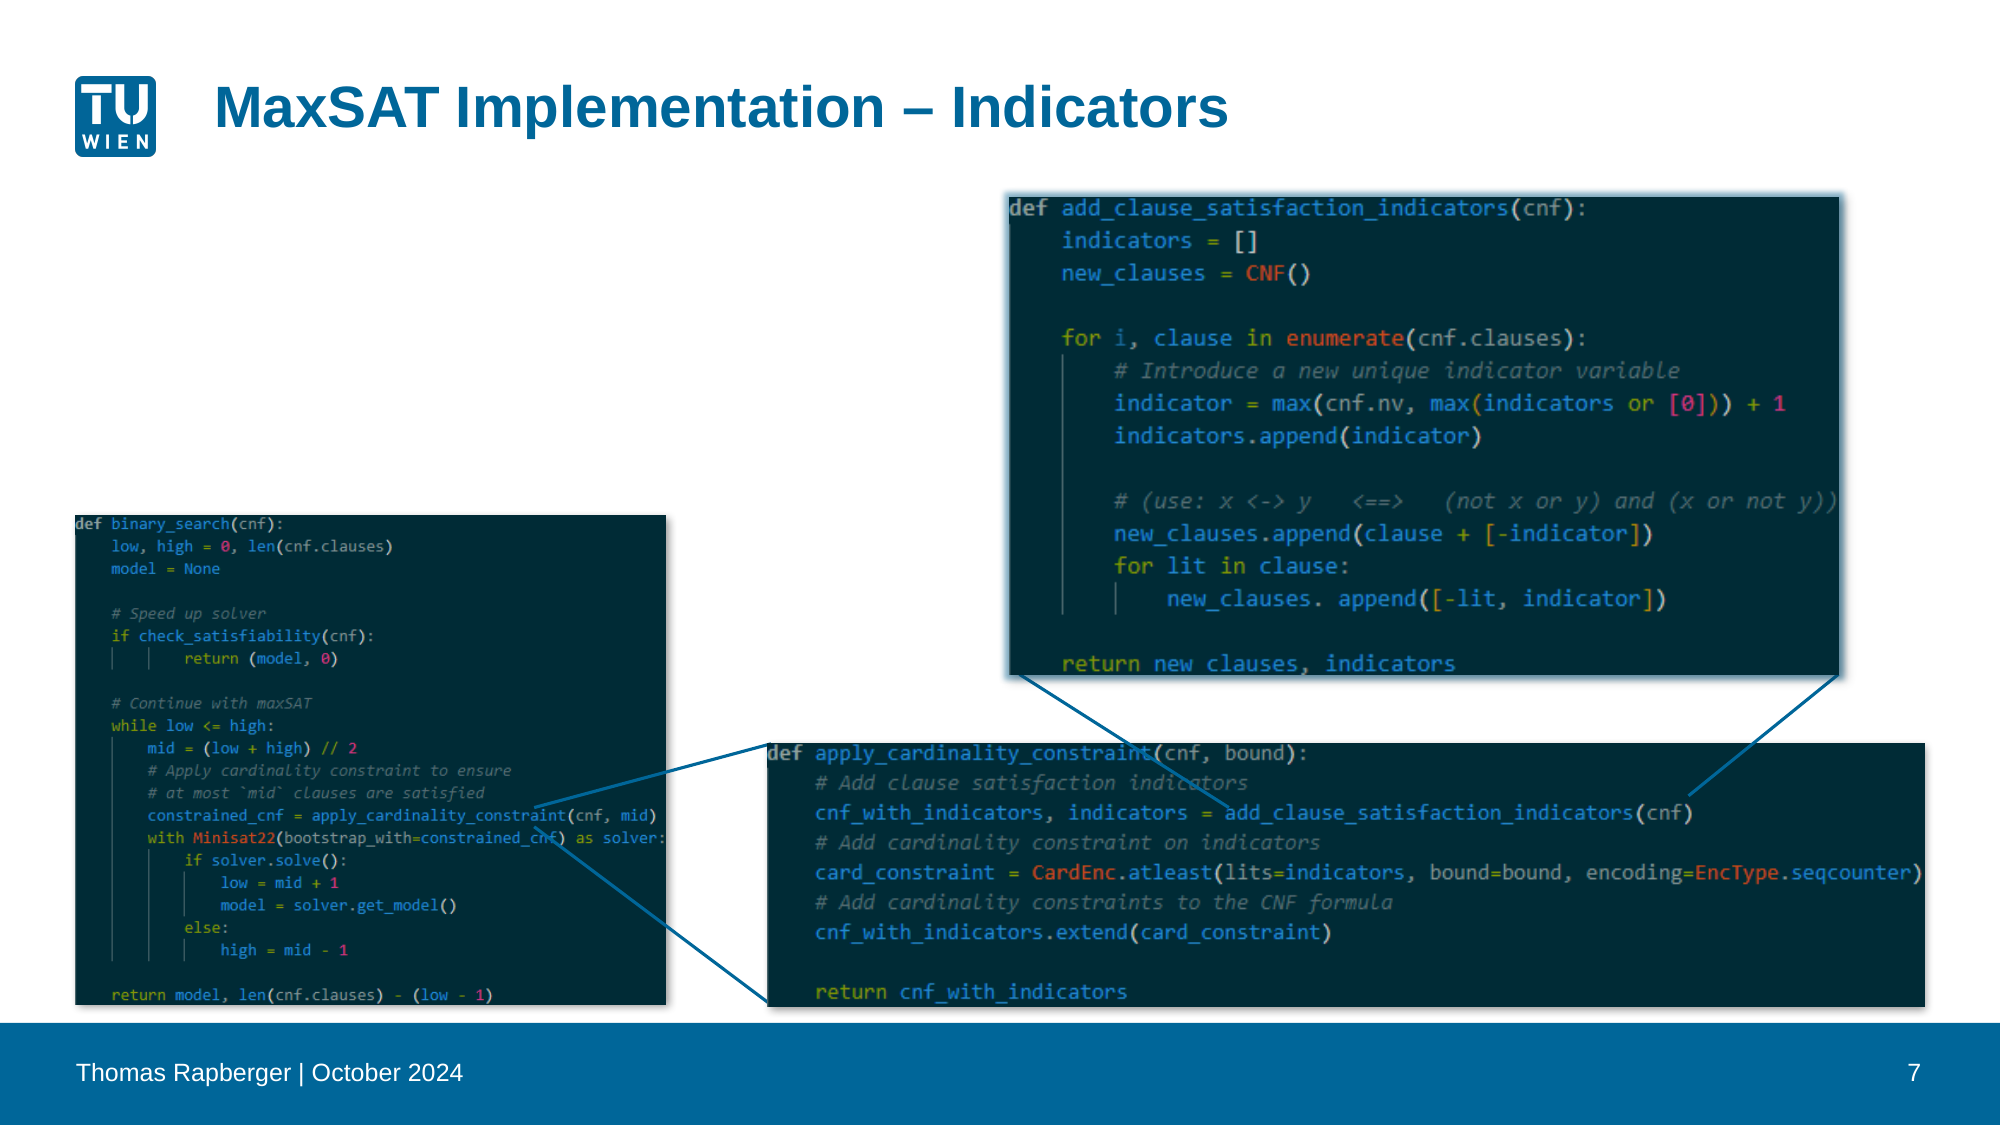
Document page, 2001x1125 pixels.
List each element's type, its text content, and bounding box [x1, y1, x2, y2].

picture [936, 870, 941, 878]
picture [1046, 899, 1067, 909]
picture [1183, 924, 1187, 938]
picture [1774, 396, 1785, 411]
picture [1604, 367, 1609, 378]
picture [1195, 559, 1204, 572]
picture [82, 85, 111, 92]
picture [1106, 237, 1112, 248]
picture [1564, 595, 1572, 606]
picture [1433, 329, 1457, 345]
picture [1300, 668, 1308, 675]
picture [839, 894, 874, 909]
picture [1032, 866, 1054, 879]
picture [1071, 899, 1078, 907]
picture [1360, 866, 1367, 879]
picture [1261, 660, 1270, 671]
picture [1795, 869, 1813, 879]
picture [1067, 237, 1072, 248]
picture [1447, 367, 1455, 378]
picture [973, 986, 981, 998]
picture [1247, 329, 1272, 346]
picture [863, 929, 874, 939]
picture [1314, 562, 1323, 573]
picture [1178, 839, 1187, 849]
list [75, 515, 666, 1005]
picture [1328, 204, 1336, 215]
picture [903, 775, 907, 790]
picture [975, 779, 982, 788]
picture [1206, 399, 1233, 410]
picture [1393, 660, 1403, 671]
picture [134, 85, 147, 123]
picture [1524, 204, 1535, 215]
picture [1335, 899, 1357, 909]
picture [1525, 595, 1533, 606]
picture [1226, 894, 1248, 909]
picture [965, 750, 971, 759]
picture [816, 896, 827, 909]
picture [1647, 809, 1657, 819]
picture [1204, 866, 1210, 879]
picture [1486, 591, 1494, 606]
picture [900, 750, 910, 759]
picture [1057, 988, 1067, 998]
picture [1249, 497, 1256, 508]
picture [1550, 590, 1561, 606]
picture [1008, 872, 1019, 876]
picture [964, 984, 968, 998]
picture [1334, 869, 1339, 877]
picture [913, 745, 934, 759]
picture [1422, 530, 1435, 541]
picture [900, 805, 910, 819]
picture [1615, 595, 1620, 604]
picture [901, 899, 911, 909]
picture [1538, 497, 1562, 508]
picture [1180, 334, 1191, 345]
picture [927, 984, 931, 998]
picture [119, 135, 127, 148]
picture [1134, 809, 1139, 819]
picture [89, 135, 98, 148]
picture [1130, 924, 1138, 944]
picture [1236, 231, 1244, 253]
picture [1134, 529, 1154, 540]
picture [1326, 427, 1337, 443]
picture [1247, 402, 1258, 407]
picture [1206, 432, 1232, 443]
picture [1458, 399, 1468, 410]
picture [1391, 399, 1404, 411]
picture [1300, 809, 1320, 819]
picture [1226, 834, 1237, 849]
picture [975, 834, 981, 849]
picture [1069, 988, 1079, 998]
picture [1605, 592, 1614, 606]
picture [1432, 204, 1441, 215]
picture [1742, 869, 1779, 884]
picture [1183, 562, 1191, 573]
picture [1156, 367, 1166, 378]
picture [1814, 492, 1823, 513]
picture [1431, 809, 1451, 819]
picture [1473, 426, 1481, 448]
picture [1747, 399, 1760, 411]
picture [1470, 204, 1482, 215]
picture [1215, 864, 1222, 884]
picture [1478, 809, 1500, 819]
picture [1298, 929, 1308, 938]
picture [1152, 809, 1175, 819]
picture [1384, 806, 1392, 819]
picture [999, 926, 1005, 939]
picture [816, 929, 826, 939]
picture [1216, 896, 1223, 909]
picture [1115, 237, 1120, 247]
picture [1497, 334, 1508, 345]
picture [1550, 199, 1561, 215]
picture [1221, 272, 1232, 277]
picture [1274, 896, 1284, 909]
picture [949, 805, 958, 819]
picture [1180, 432, 1191, 443]
picture [1173, 929, 1183, 939]
picture [1369, 660, 1375, 671]
picture [1240, 779, 1247, 790]
picture [972, 929, 977, 938]
picture [926, 809, 931, 819]
picture [1524, 530, 1528, 540]
picture [1136, 899, 1140, 909]
picture [1286, 334, 1323, 346]
picture [1499, 204, 1508, 215]
picture [1430, 399, 1448, 410]
picture [83, 135, 89, 148]
picture [1448, 665, 1455, 671]
picture [816, 985, 850, 999]
picture [1129, 869, 1139, 879]
picture [1207, 240, 1219, 244]
picture [1273, 399, 1311, 410]
picture [1670, 366, 1679, 378]
picture [1458, 201, 1468, 215]
picture [1237, 437, 1245, 443]
picture [1395, 809, 1401, 819]
picture [1298, 864, 1319, 879]
picture [1576, 595, 1581, 605]
picture [1598, 809, 1631, 819]
picture [1365, 432, 1376, 443]
picture [1213, 929, 1223, 939]
picture [1591, 527, 1598, 540]
picture [1288, 745, 1294, 764]
picture [1220, 497, 1233, 508]
picture [1311, 844, 1319, 849]
picture [1275, 495, 1284, 508]
picture [1300, 204, 1309, 215]
picture [863, 809, 874, 819]
picture [1083, 926, 1090, 939]
picture [767, 745, 802, 760]
picture [1379, 660, 1383, 670]
picture [1286, 562, 1310, 573]
picture [1154, 899, 1162, 909]
picture [1455, 806, 1463, 819]
picture [1326, 334, 1364, 346]
picture [1709, 394, 1717, 416]
picture [1143, 866, 1150, 879]
picture [1168, 399, 1173, 410]
picture [985, 779, 995, 790]
picture [1372, 894, 1378, 909]
picture [1380, 399, 1390, 411]
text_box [1019, 675, 1230, 808]
picture [1618, 367, 1626, 378]
picture [1458, 361, 1484, 378]
picture [1341, 426, 1349, 448]
picture [985, 809, 995, 819]
picture [1420, 589, 1428, 611]
picture [962, 809, 968, 819]
picture [1589, 595, 1600, 606]
picture [1208, 660, 1212, 670]
picture [1118, 989, 1126, 998]
picture [1511, 394, 1521, 410]
picture [1261, 432, 1323, 448]
picture [1141, 929, 1146, 938]
picture [1379, 590, 1415, 606]
picture [1672, 866, 1705, 884]
picture [1531, 525, 1547, 541]
picture [1083, 836, 1092, 849]
picture [1576, 399, 1595, 410]
picture [1359, 809, 1367, 814]
picture [1355, 495, 1364, 508]
picture [1062, 659, 1087, 671]
picture [840, 924, 849, 938]
picture [842, 805, 846, 819]
picture [1622, 864, 1646, 879]
picture [1353, 394, 1364, 411]
picture [1392, 367, 1404, 383]
picture [1130, 839, 1140, 849]
picture [1182, 497, 1193, 508]
picture [1142, 808, 1150, 819]
picture [1208, 530, 1226, 541]
picture [1083, 237, 1093, 247]
picture [1182, 367, 1193, 378]
picture [1630, 362, 1654, 378]
picture [1394, 495, 1403, 508]
picture [1761, 497, 1773, 508]
picture [1158, 929, 1163, 938]
picture [1334, 809, 1344, 819]
picture [1355, 524, 1363, 546]
picture [1709, 497, 1720, 508]
picture [1119, 394, 1123, 410]
picture [939, 899, 945, 909]
picture [1359, 899, 1369, 909]
picture [1576, 529, 1587, 541]
picture [1526, 809, 1536, 819]
picture [1143, 492, 1152, 513]
picture [1365, 530, 1370, 540]
picture [913, 835, 935, 849]
picture [1180, 896, 1187, 909]
picture [1008, 899, 1019, 914]
picture [1312, 839, 1320, 844]
picture [1195, 429, 1204, 442]
picture [1273, 660, 1284, 670]
picture [1224, 529, 1244, 541]
picture [1637, 804, 1644, 824]
picture [1275, 557, 1283, 573]
picture [1008, 199, 1048, 215]
picture [1562, 809, 1571, 819]
picture [939, 839, 945, 849]
picture [996, 806, 1005, 819]
picture [1047, 988, 1051, 998]
picture [1337, 869, 1356, 879]
picture [1601, 530, 1607, 540]
picture [1314, 367, 1324, 378]
picture [1444, 432, 1468, 443]
picture [1302, 264, 1310, 286]
picture [1339, 655, 1363, 671]
picture [1274, 366, 1285, 378]
picture [1233, 660, 1244, 671]
picture [1748, 497, 1759, 508]
picture [1246, 265, 1284, 280]
picture [1616, 492, 1655, 508]
picture [1156, 497, 1167, 508]
footer Thomas Rapberger | October 2024 [75, 1047, 1739, 1095]
picture [949, 924, 958, 939]
picture [828, 929, 838, 938]
picture [986, 899, 993, 909]
picture [1313, 201, 1323, 215]
picture [1143, 896, 1150, 909]
picture [1262, 896, 1270, 909]
picture [1168, 530, 1173, 540]
picture [1488, 399, 1493, 410]
picture [1366, 367, 1376, 378]
picture [1214, 839, 1223, 849]
picture [1093, 988, 1115, 998]
picture [1539, 805, 1549, 819]
picture [1011, 988, 1015, 998]
picture [1021, 984, 1042, 998]
picture [1147, 395, 1152, 410]
picture [939, 779, 946, 788]
picture [936, 929, 946, 938]
picture [1234, 366, 1244, 378]
picture [1590, 366, 1602, 378]
picture [1406, 366, 1429, 378]
picture [1221, 595, 1226, 605]
picture [116, 85, 130, 123]
picture [1263, 745, 1284, 760]
picture [1565, 329, 1573, 351]
picture [1575, 497, 1588, 513]
picture [1276, 199, 1283, 215]
picture [1129, 427, 1152, 443]
picture [1095, 232, 1099, 247]
picture [1486, 524, 1494, 546]
picture [1603, 399, 1613, 410]
picture [1074, 334, 1101, 346]
picture [1458, 497, 1482, 508]
picture [1239, 839, 1247, 849]
picture [1553, 525, 1559, 541]
picture [1608, 530, 1614, 541]
picture [949, 839, 971, 849]
picture [1432, 660, 1443, 671]
picture [889, 899, 897, 909]
picture [928, 929, 933, 939]
picture [1461, 589, 1467, 606]
picture [1397, 199, 1415, 215]
picture [1648, 864, 1657, 879]
picture [1323, 809, 1331, 814]
picture [1143, 836, 1151, 849]
picture [1132, 264, 1138, 280]
picture [1457, 529, 1469, 541]
picture [1419, 334, 1429, 345]
picture [1250, 535, 1257, 541]
picture [1470, 805, 1474, 819]
picture [1169, 497, 1178, 508]
picture [1555, 399, 1561, 410]
picture [1552, 334, 1561, 345]
picture [1062, 329, 1075, 346]
picture [1129, 399, 1145, 410]
picture [817, 836, 827, 849]
picture [1185, 524, 1190, 541]
picture [1816, 869, 1832, 883]
picture [1093, 924, 1126, 939]
picture [816, 869, 838, 879]
picture [1168, 432, 1177, 443]
title MaxSAT Implementation – Indicators [214, 76, 1739, 213]
picture [1057, 864, 1079, 879]
picture [1914, 864, 1921, 884]
picture [1127, 562, 1154, 573]
picture [1418, 660, 1429, 671]
picture [1008, 809, 1042, 819]
picture [1190, 899, 1200, 909]
picture [1404, 432, 1415, 443]
picture [999, 747, 1003, 759]
picture [1169, 557, 1178, 573]
picture [1195, 396, 1204, 410]
picture [1498, 366, 1508, 378]
picture [1234, 201, 1244, 215]
picture [1391, 329, 1415, 351]
picture [1070, 844, 1078, 849]
picture [1473, 334, 1482, 345]
picture [1433, 429, 1441, 443]
picture [1034, 900, 1041, 909]
picture [1265, 595, 1271, 606]
picture [1353, 367, 1364, 378]
picture [1069, 929, 1078, 938]
picture [1119, 839, 1126, 849]
picture [841, 865, 862, 879]
picture [964, 869, 969, 879]
picture [1057, 929, 1067, 938]
picture [1221, 204, 1232, 215]
picture [1034, 839, 1043, 849]
picture [1839, 869, 1874, 879]
picture [1287, 839, 1309, 849]
picture [1180, 399, 1191, 410]
picture [1536, 399, 1546, 410]
picture [1528, 399, 1532, 410]
picture [1194, 529, 1205, 541]
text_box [533, 826, 767, 1005]
picture [1165, 869, 1175, 879]
picture [1300, 530, 1316, 546]
picture [1221, 367, 1232, 378]
picture [1671, 394, 1679, 416]
picture [1000, 896, 1006, 909]
picture [1419, 204, 1429, 215]
picture [1577, 809, 1585, 819]
picture [1116, 432, 1126, 443]
picture [1298, 497, 1311, 513]
picture [1723, 497, 1734, 508]
picture [828, 809, 838, 819]
picture [986, 839, 993, 849]
picture [1681, 497, 1694, 508]
picture [1227, 864, 1236, 879]
picture [1196, 269, 1205, 280]
picture [1190, 874, 1199, 879]
picture [1046, 839, 1067, 849]
picture [1130, 899, 1135, 909]
picture [1168, 595, 1191, 605]
picture [900, 988, 910, 997]
picture [1418, 432, 1429, 443]
picture [1472, 595, 1482, 606]
picture [1119, 899, 1126, 909]
picture [1878, 866, 1885, 879]
picture [1485, 204, 1494, 215]
picture [1194, 595, 1207, 606]
picture [1562, 396, 1573, 410]
picture [1671, 492, 1679, 513]
picture [1071, 839, 1079, 844]
picture [936, 809, 946, 819]
picture [1129, 199, 1138, 215]
picture [1512, 334, 1522, 345]
picture [927, 866, 933, 879]
picture [1497, 399, 1508, 410]
picture [1261, 563, 1269, 573]
picture [1286, 204, 1297, 215]
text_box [1688, 675, 1839, 796]
picture [972, 869, 983, 879]
picture [1251, 866, 1259, 879]
picture [1724, 394, 1731, 416]
picture [1262, 839, 1272, 849]
picture [1273, 529, 1297, 545]
picture [1538, 366, 1562, 378]
picture [1672, 804, 1682, 819]
picture [1222, 655, 1230, 671]
picture [1564, 530, 1568, 540]
picture [1084, 896, 1091, 909]
picture [1393, 432, 1402, 443]
picture [1157, 399, 1162, 410]
picture [1275, 836, 1284, 849]
picture [1008, 750, 1018, 764]
picture [1526, 363, 1535, 378]
picture [1062, 204, 1073, 215]
picture [1591, 492, 1599, 513]
picture [889, 839, 898, 849]
picture [1289, 869, 1294, 879]
picture [1154, 334, 1166, 345]
picture [1697, 394, 1703, 416]
picture [1326, 399, 1337, 411]
picture [1278, 929, 1283, 939]
picture [1659, 809, 1669, 819]
picture [1155, 237, 1179, 248]
picture [1262, 929, 1272, 938]
picture [1226, 805, 1259, 819]
picture [1230, 749, 1259, 760]
picture [1587, 869, 1597, 879]
picture [1397, 529, 1416, 541]
picture [1086, 808, 1103, 819]
picture [1621, 595, 1634, 606]
picture [1166, 839, 1176, 849]
picture [952, 869, 959, 879]
picture [1486, 329, 1496, 345]
picture [1392, 204, 1396, 215]
picture [1220, 334, 1232, 345]
picture [1510, 366, 1522, 378]
picture [998, 836, 1007, 849]
picture [1324, 924, 1330, 944]
picture [985, 984, 995, 998]
picture [947, 989, 959, 998]
picture [1155, 204, 1192, 215]
picture [816, 776, 827, 789]
picture [949, 779, 959, 789]
picture [1247, 595, 1258, 606]
picture [1081, 986, 1090, 998]
picture [1115, 204, 1124, 215]
picture [1114, 557, 1126, 573]
picture [1263, 869, 1284, 879]
picture [852, 988, 874, 999]
picture [1326, 525, 1350, 540]
picture [986, 866, 994, 879]
picture [1106, 808, 1112, 819]
picture [1708, 869, 1730, 879]
picture [1589, 806, 1597, 819]
picture [1141, 204, 1152, 215]
picture [1446, 492, 1455, 513]
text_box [533, 743, 767, 808]
picture [1327, 367, 1339, 378]
picture [1029, 929, 1040, 934]
picture [1237, 589, 1243, 606]
picture [1007, 839, 1020, 854]
picture [1322, 899, 1333, 909]
picture [972, 809, 982, 819]
picture [1094, 839, 1115, 849]
slide_number 7 [1785, 1047, 1922, 1095]
picture [1658, 589, 1666, 611]
picture [1644, 524, 1652, 546]
picture [1076, 269, 1101, 280]
picture [913, 779, 935, 790]
picture [1171, 329, 1179, 345]
picture [900, 924, 910, 938]
picture [1177, 869, 1187, 879]
picture [1249, 231, 1257, 253]
picture [1658, 361, 1665, 378]
picture [1076, 237, 1080, 247]
picture [1013, 929, 1026, 939]
picture [1155, 269, 1191, 280]
picture [1277, 595, 1297, 606]
picture [1323, 869, 1331, 879]
picture [988, 929, 995, 939]
picture [901, 839, 911, 849]
picture [1154, 864, 1162, 879]
picture [1289, 929, 1294, 939]
picture [1011, 779, 1018, 790]
picture [1076, 199, 1099, 215]
picture [1473, 394, 1481, 416]
picture [913, 874, 922, 879]
picture [964, 929, 969, 939]
picture [1247, 366, 1258, 378]
picture [1486, 367, 1494, 378]
picture [877, 809, 883, 819]
picture [1888, 869, 1905, 879]
picture [1250, 841, 1258, 849]
picture [917, 988, 923, 998]
picture [1284, 895, 1296, 909]
picture [1326, 562, 1337, 572]
picture [1155, 660, 1193, 671]
picture [1202, 812, 1212, 816]
picture [1204, 834, 1211, 849]
picture [1341, 399, 1351, 411]
picture [1195, 362, 1220, 378]
picture [1516, 809, 1522, 819]
picture [975, 894, 981, 909]
picture [1290, 665, 1298, 671]
picture [1143, 363, 1154, 378]
picture [1375, 809, 1380, 819]
picture [888, 806, 897, 819]
picture [998, 776, 1007, 790]
picture [1630, 524, 1638, 546]
picture [877, 988, 887, 999]
picture [1510, 497, 1523, 508]
picture [1118, 334, 1122, 345]
picture [1115, 269, 1124, 280]
picture [816, 809, 826, 819]
picture [1240, 864, 1248, 879]
picture [878, 929, 885, 939]
picture [1381, 367, 1388, 378]
picture [1513, 530, 1519, 541]
picture [1082, 866, 1115, 879]
picture [1382, 524, 1387, 541]
picture [1141, 269, 1152, 280]
picture [1525, 334, 1549, 345]
picture [1354, 432, 1362, 443]
picture [888, 869, 910, 879]
picture [1485, 493, 1495, 508]
picture [1539, 864, 1561, 879]
picture [839, 835, 874, 849]
picture [1444, 204, 1455, 215]
picture [1468, 864, 1536, 879]
picture [137, 135, 147, 148]
picture [1365, 331, 1390, 346]
picture [1776, 494, 1785, 508]
picture [1617, 530, 1628, 540]
picture [93, 96, 100, 123]
picture [1115, 494, 1128, 508]
picture [1379, 427, 1389, 443]
picture [888, 750, 893, 759]
picture [1732, 866, 1742, 879]
picture [889, 779, 898, 790]
picture [1070, 808, 1076, 819]
picture [1339, 595, 1376, 611]
picture [1300, 367, 1311, 378]
picture [1659, 869, 1669, 879]
picture [1828, 492, 1837, 513]
picture [1370, 869, 1387, 879]
picture [1577, 367, 1588, 378]
picture [864, 750, 874, 764]
picture [1247, 204, 1258, 215]
picture [1094, 899, 1115, 909]
picture [1379, 204, 1390, 215]
picture [1194, 334, 1205, 345]
picture [1247, 660, 1258, 671]
picture [955, 750, 964, 759]
picture [1450, 399, 1455, 410]
picture [1115, 364, 1128, 378]
picture [1158, 432, 1165, 443]
picture [1512, 199, 1520, 220]
picture [1798, 497, 1812, 513]
picture [1644, 589, 1652, 611]
picture [1421, 805, 1425, 819]
picture [1170, 363, 1179, 378]
picture [1208, 334, 1217, 345]
picture [840, 775, 874, 790]
picture [1338, 204, 1363, 215]
picture [1600, 869, 1621, 879]
picture [1261, 204, 1270, 215]
picture [816, 750, 838, 764]
picture [1685, 804, 1691, 824]
picture [877, 869, 885, 879]
picture [1552, 809, 1558, 819]
picture [1433, 589, 1441, 611]
picture [1309, 894, 1322, 914]
picture [1208, 204, 1217, 215]
picture [1133, 237, 1139, 248]
picture [914, 894, 935, 909]
picture [1432, 864, 1464, 879]
picture [1288, 264, 1296, 285]
picture [1312, 926, 1318, 939]
picture [1329, 660, 1336, 671]
picture [1565, 199, 1573, 220]
picture [1062, 269, 1073, 280]
picture [1537, 204, 1548, 215]
picture [1681, 396, 1695, 411]
picture [1115, 529, 1137, 541]
picture [1221, 557, 1245, 573]
picture [1628, 399, 1654, 411]
picture [1088, 656, 1140, 671]
picture [1314, 394, 1323, 416]
picture [1536, 595, 1547, 606]
picture [1382, 899, 1392, 909]
picture [949, 899, 971, 909]
